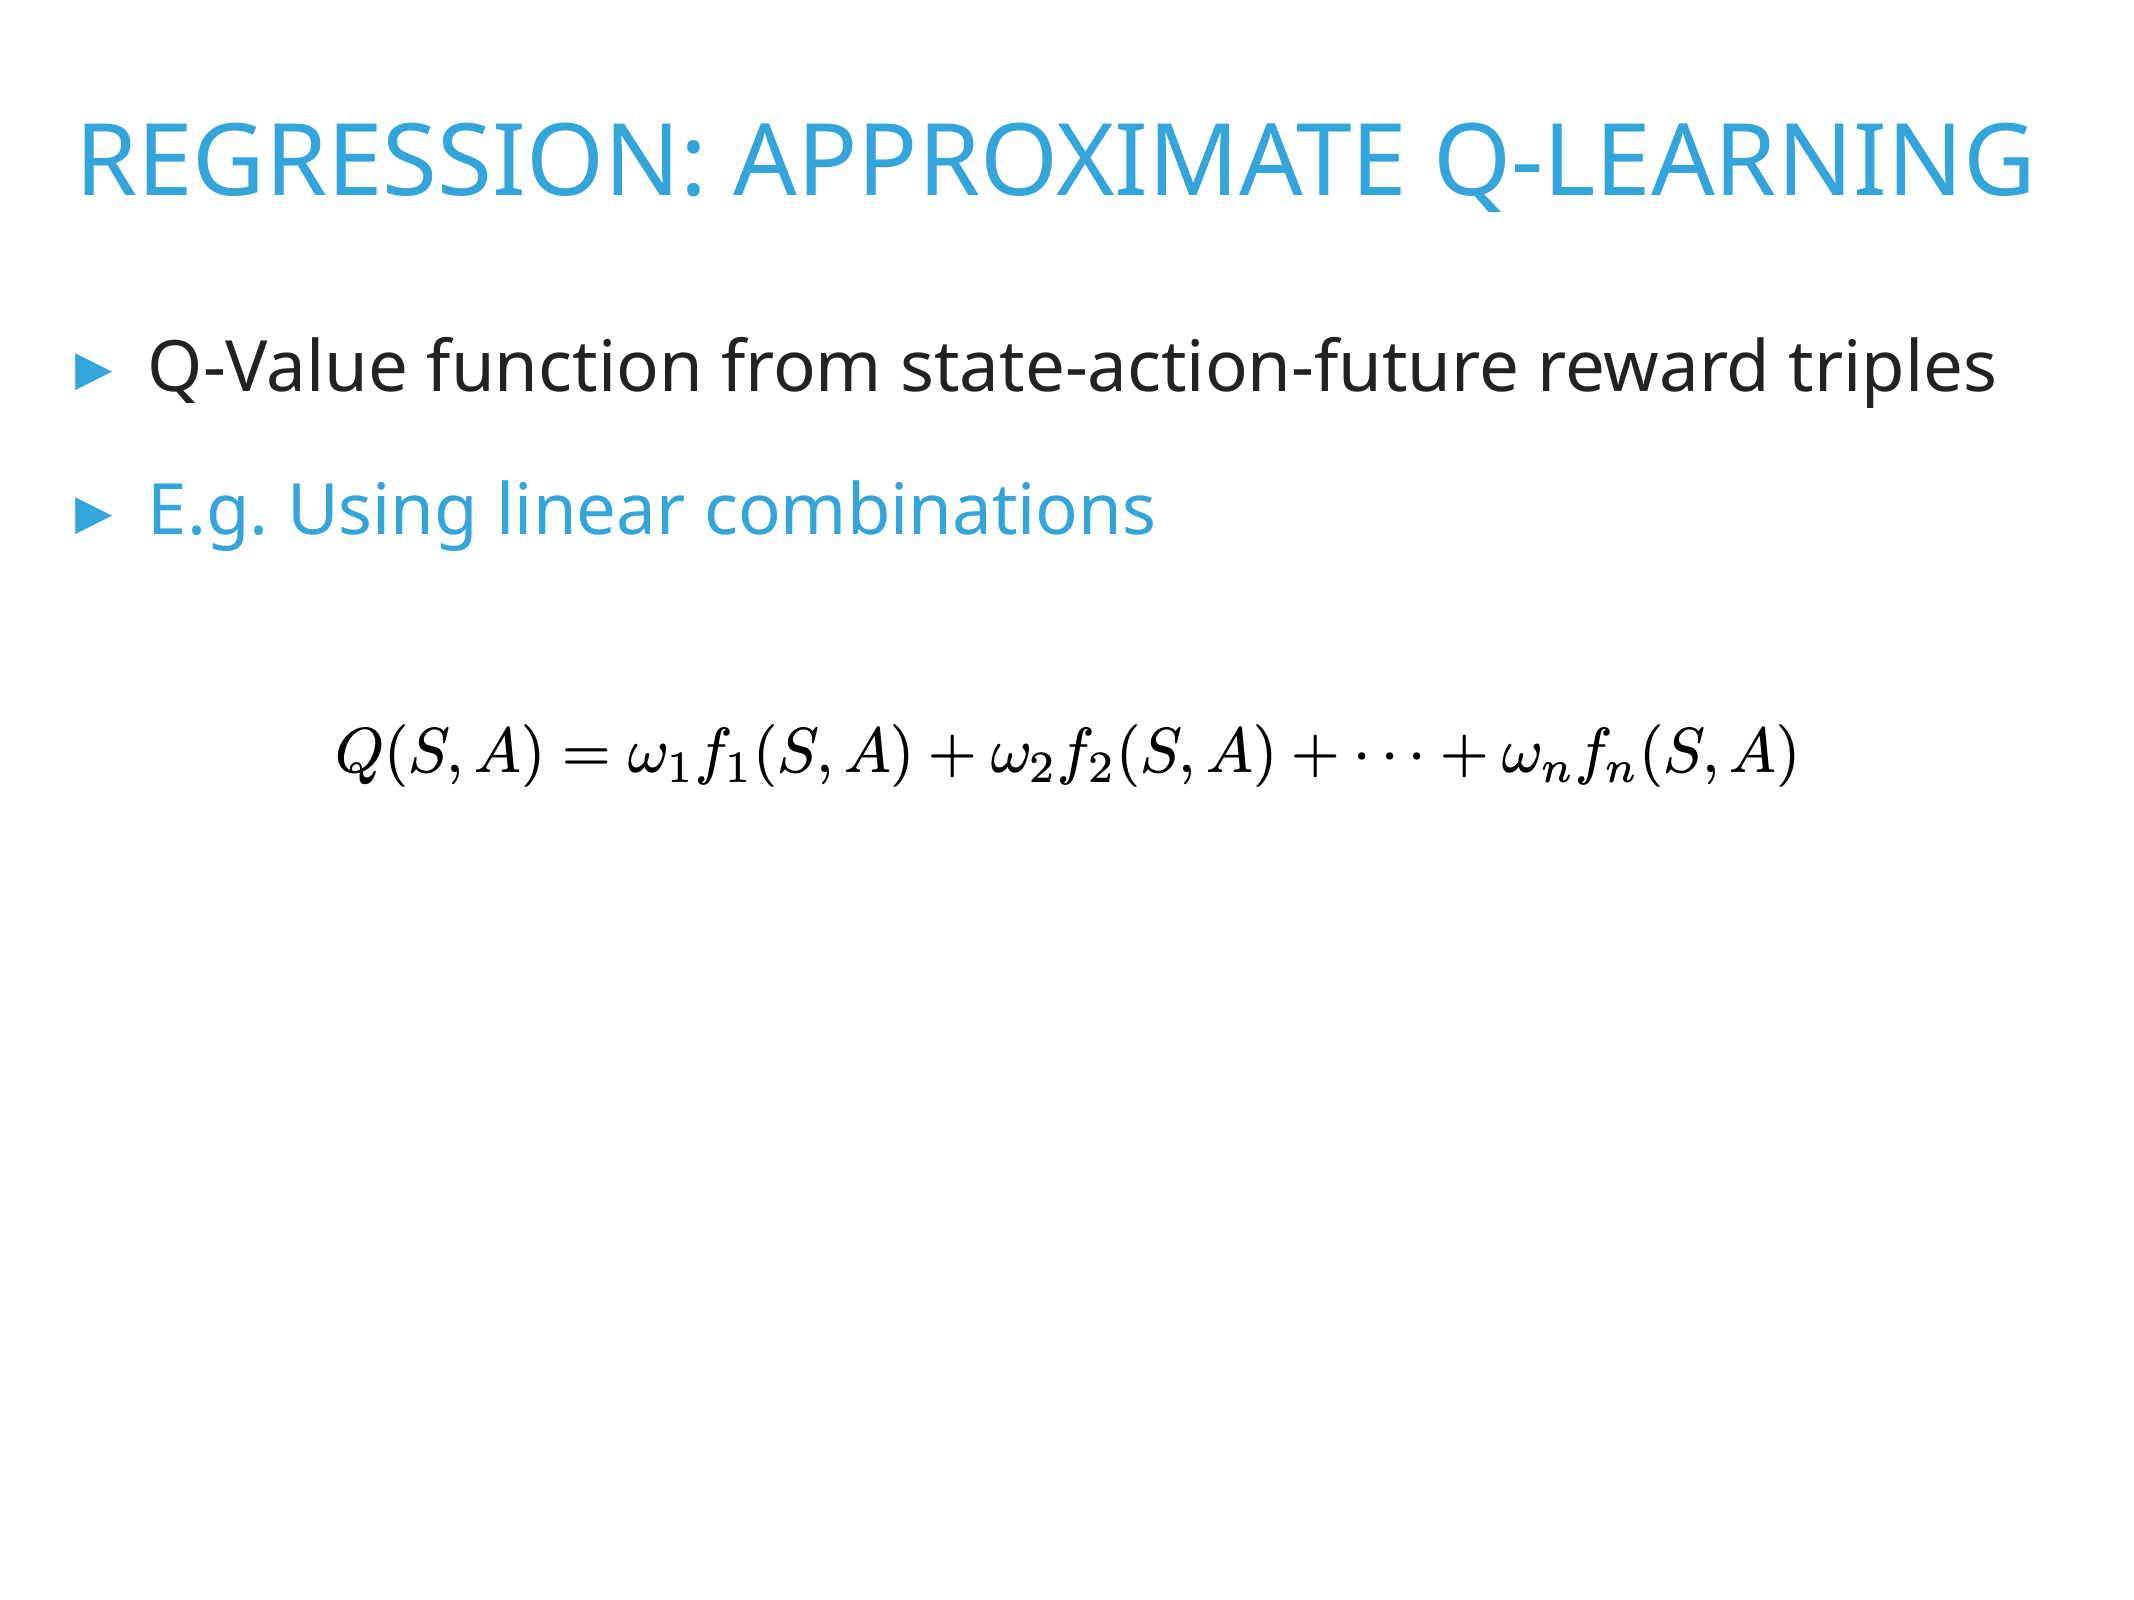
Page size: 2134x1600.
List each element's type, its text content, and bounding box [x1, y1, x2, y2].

text_box Q-Value function from state-action-future reward triples E.g. Using linear combinations [66, 312, 2067, 1315]
picture [337, 721, 1796, 788]
text_box regression: approximate q-learning [66, 110, 2067, 229]
